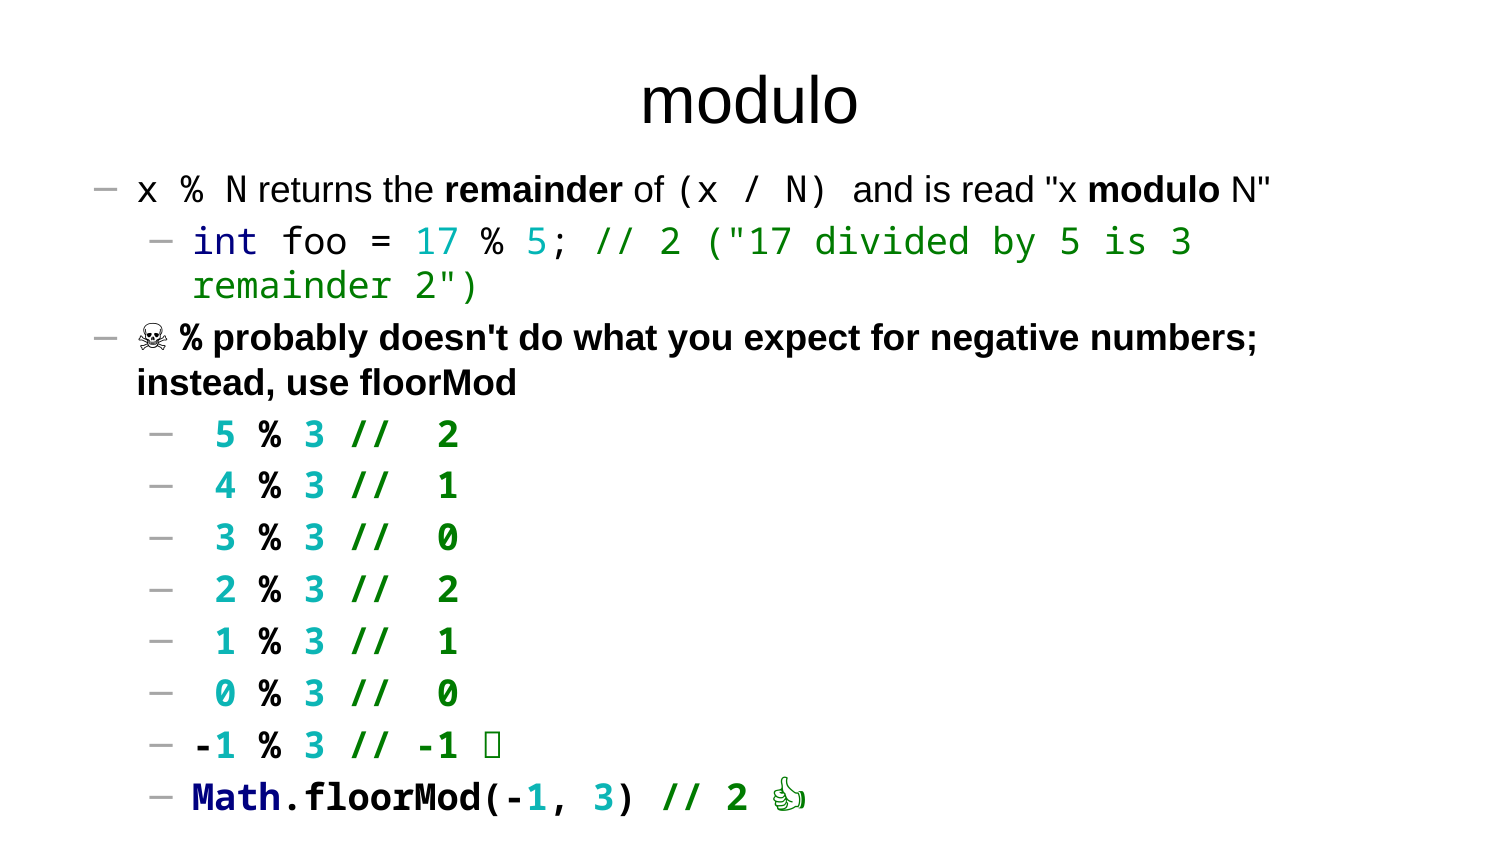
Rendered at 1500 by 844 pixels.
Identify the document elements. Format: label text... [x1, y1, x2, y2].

list x % N returns the remainder of (x / N) and is read "x modulo N" int foo = 17 % 5; // 2 ("17 divided by 5 is 3 remainder 2") ☠ % probably doesn't do what you expect for negative numbers; instead, use floorMod 5 % 3 // 2 4 % 3 // 1 3 % 3 // 0 2 % 3 // 2 1 % 3 // 1 0 % 3 // 0 -1 % 3 // -1 🤔 Math.floorMod(-1, 3) // 2 🙂👍 [75, 158, 1425, 828]
title modulo [75, 41, 1425, 152]
